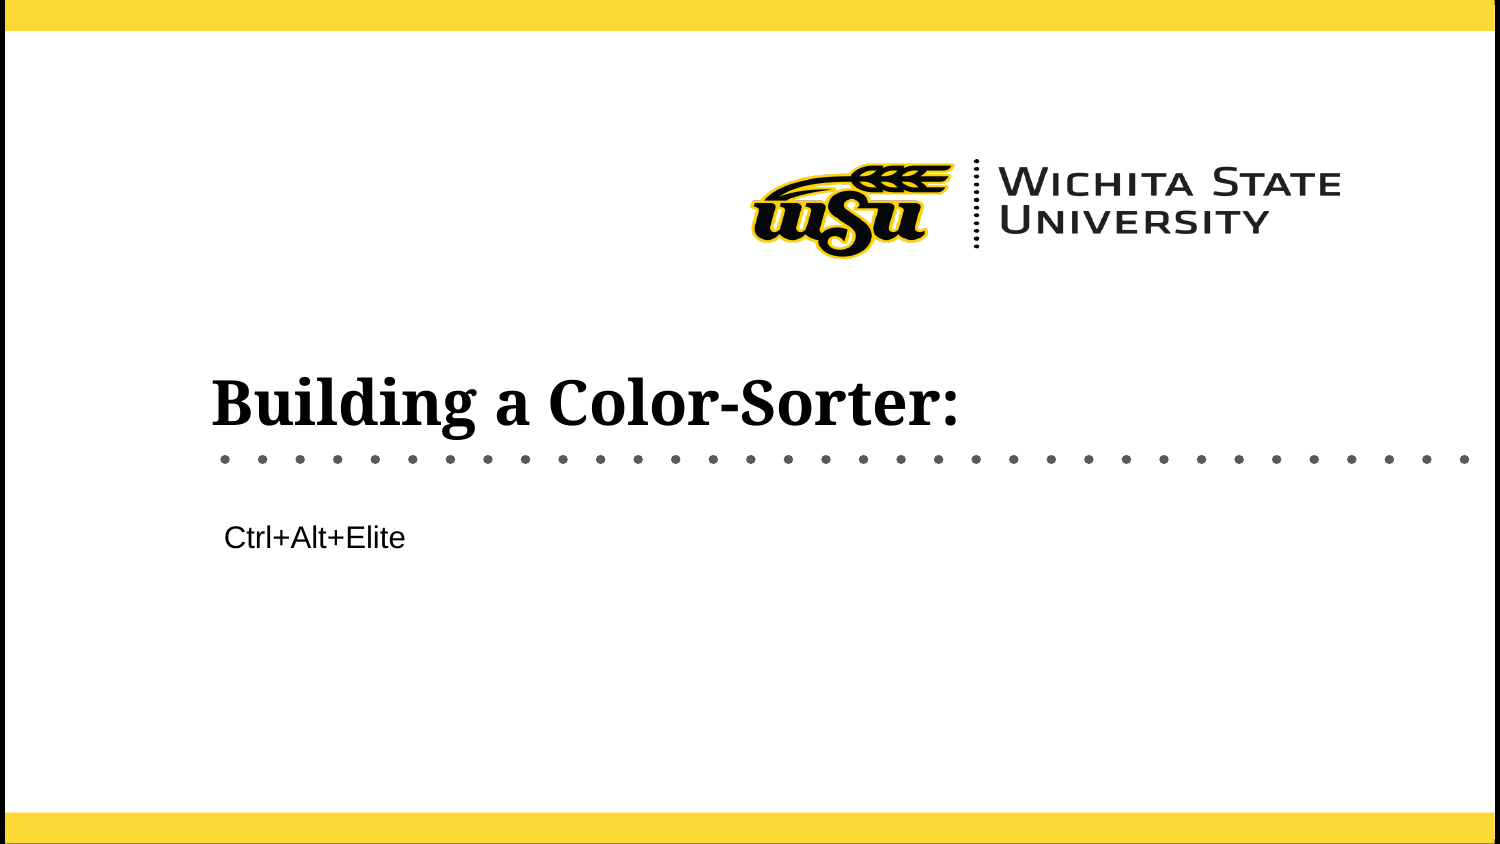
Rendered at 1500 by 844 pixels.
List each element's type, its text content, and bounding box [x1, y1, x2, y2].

subtitle Ctrl+Alt+Elite [212, 515, 1415, 697]
picture [750, 159, 1340, 259]
title Building a Color-Sorter: [200, 262, 1450, 444]
